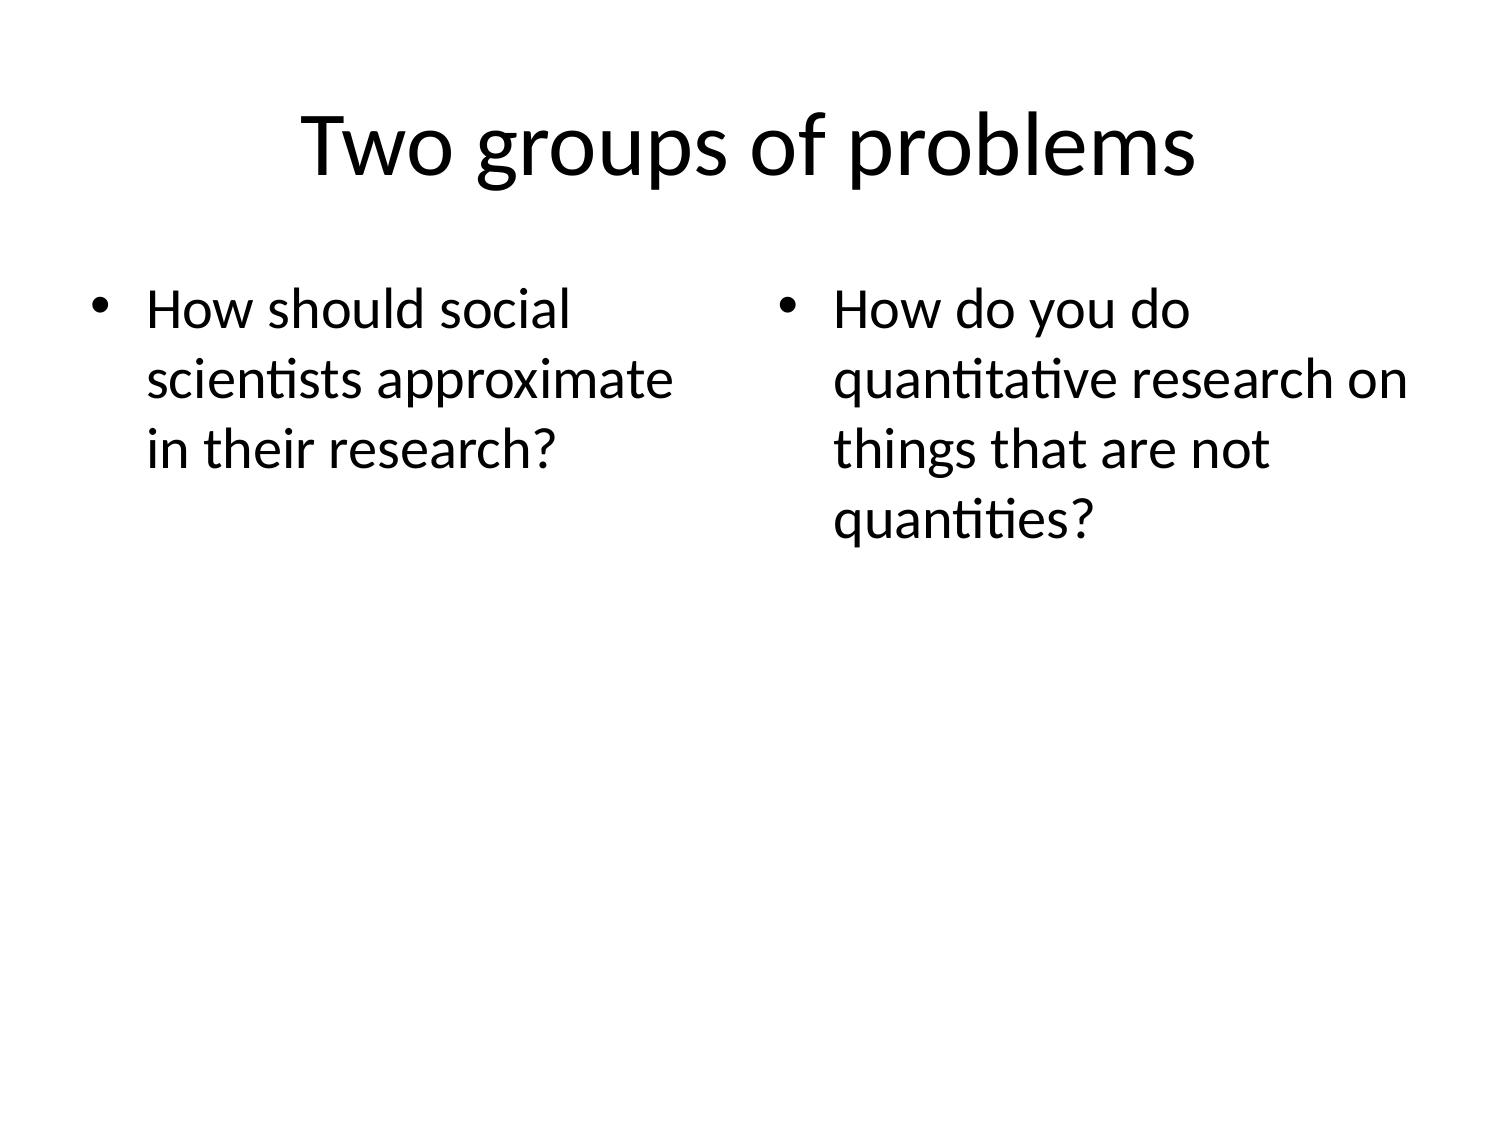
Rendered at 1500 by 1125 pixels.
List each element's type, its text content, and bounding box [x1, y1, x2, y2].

list How should social scientists approximate in their research? [75, 262, 738, 1005]
list How do you do quantitative research on things that are not quantities? [762, 262, 1425, 1005]
title Two groups of problems [75, 45, 1425, 233]
